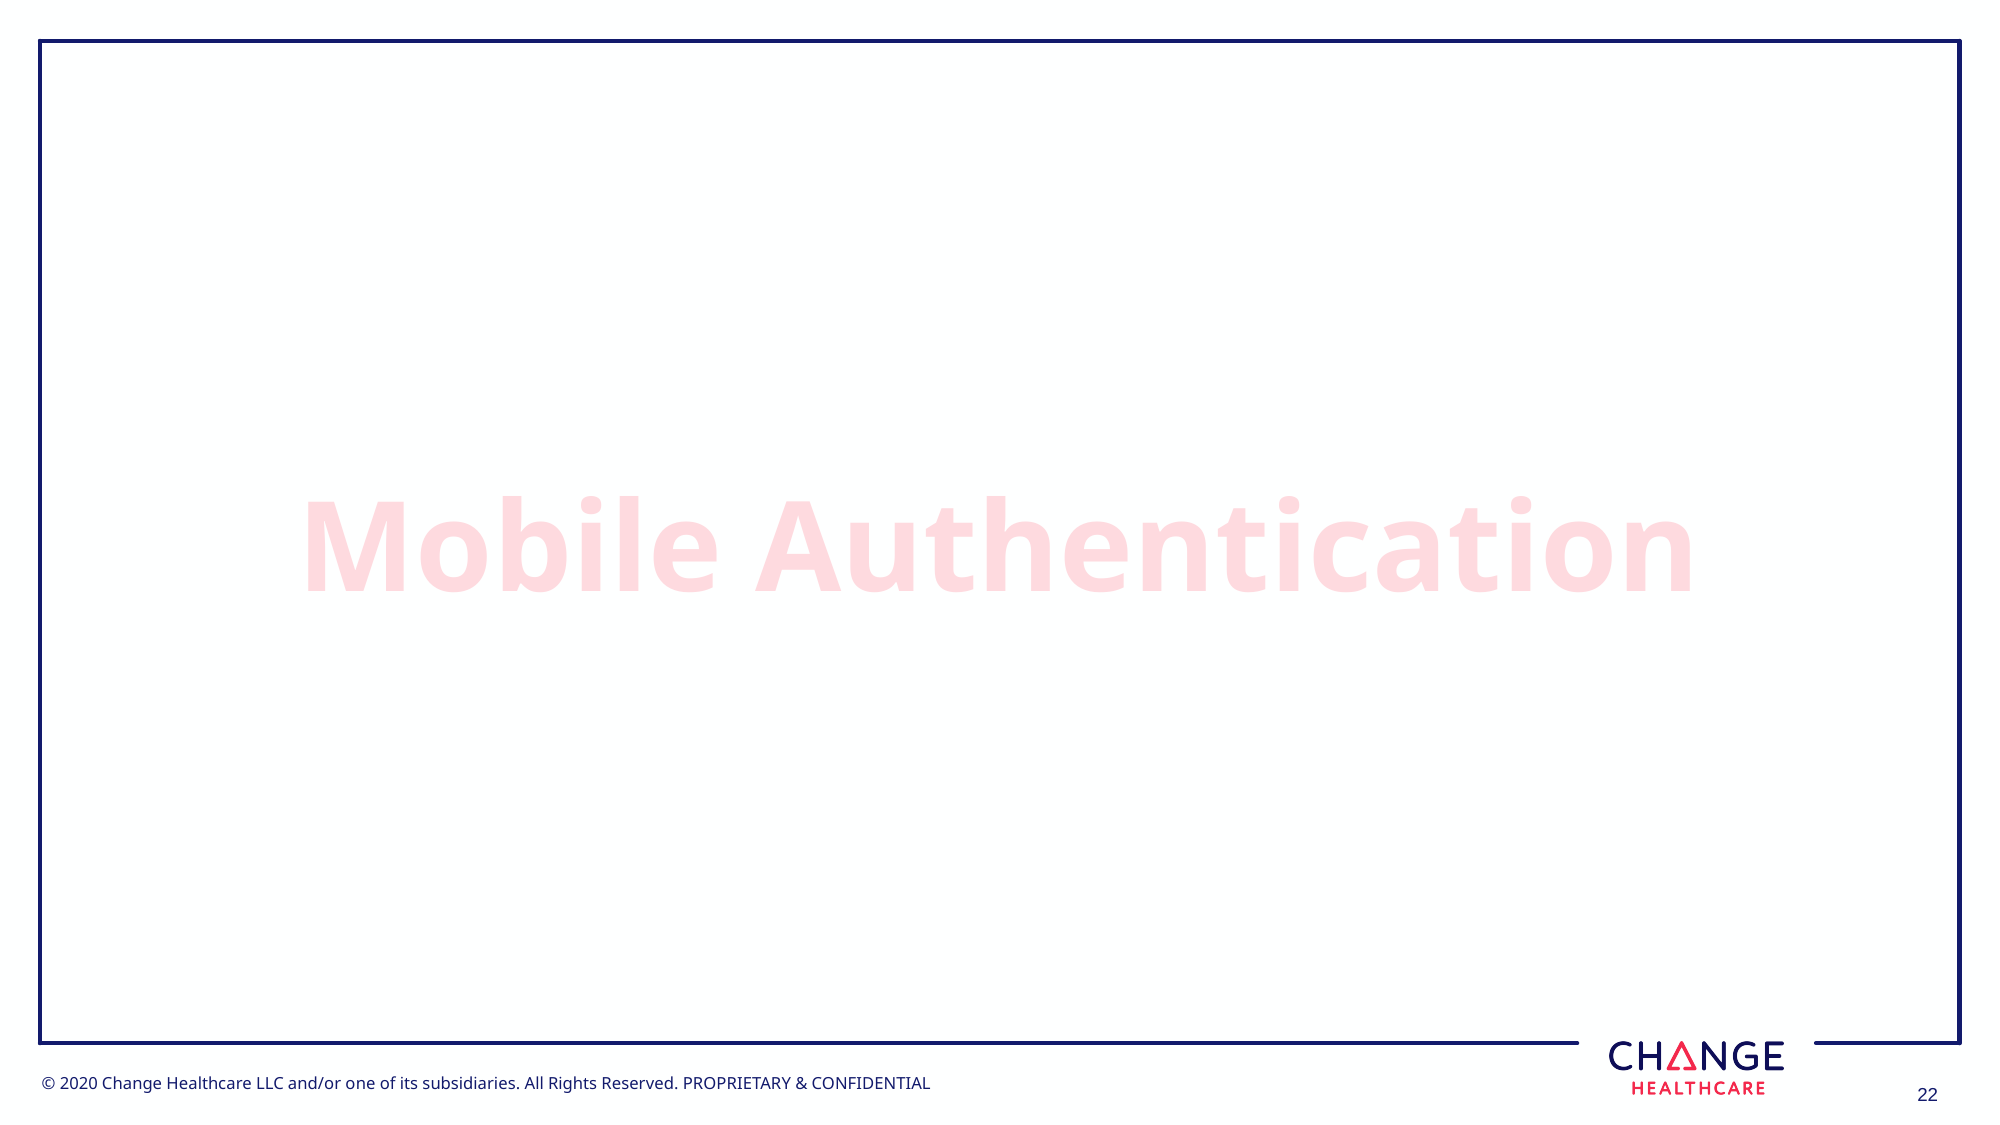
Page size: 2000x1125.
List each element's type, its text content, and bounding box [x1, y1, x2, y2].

picture [1609, 1041, 1784, 1095]
title Mobile Authentication [7, 326, 1992, 776]
